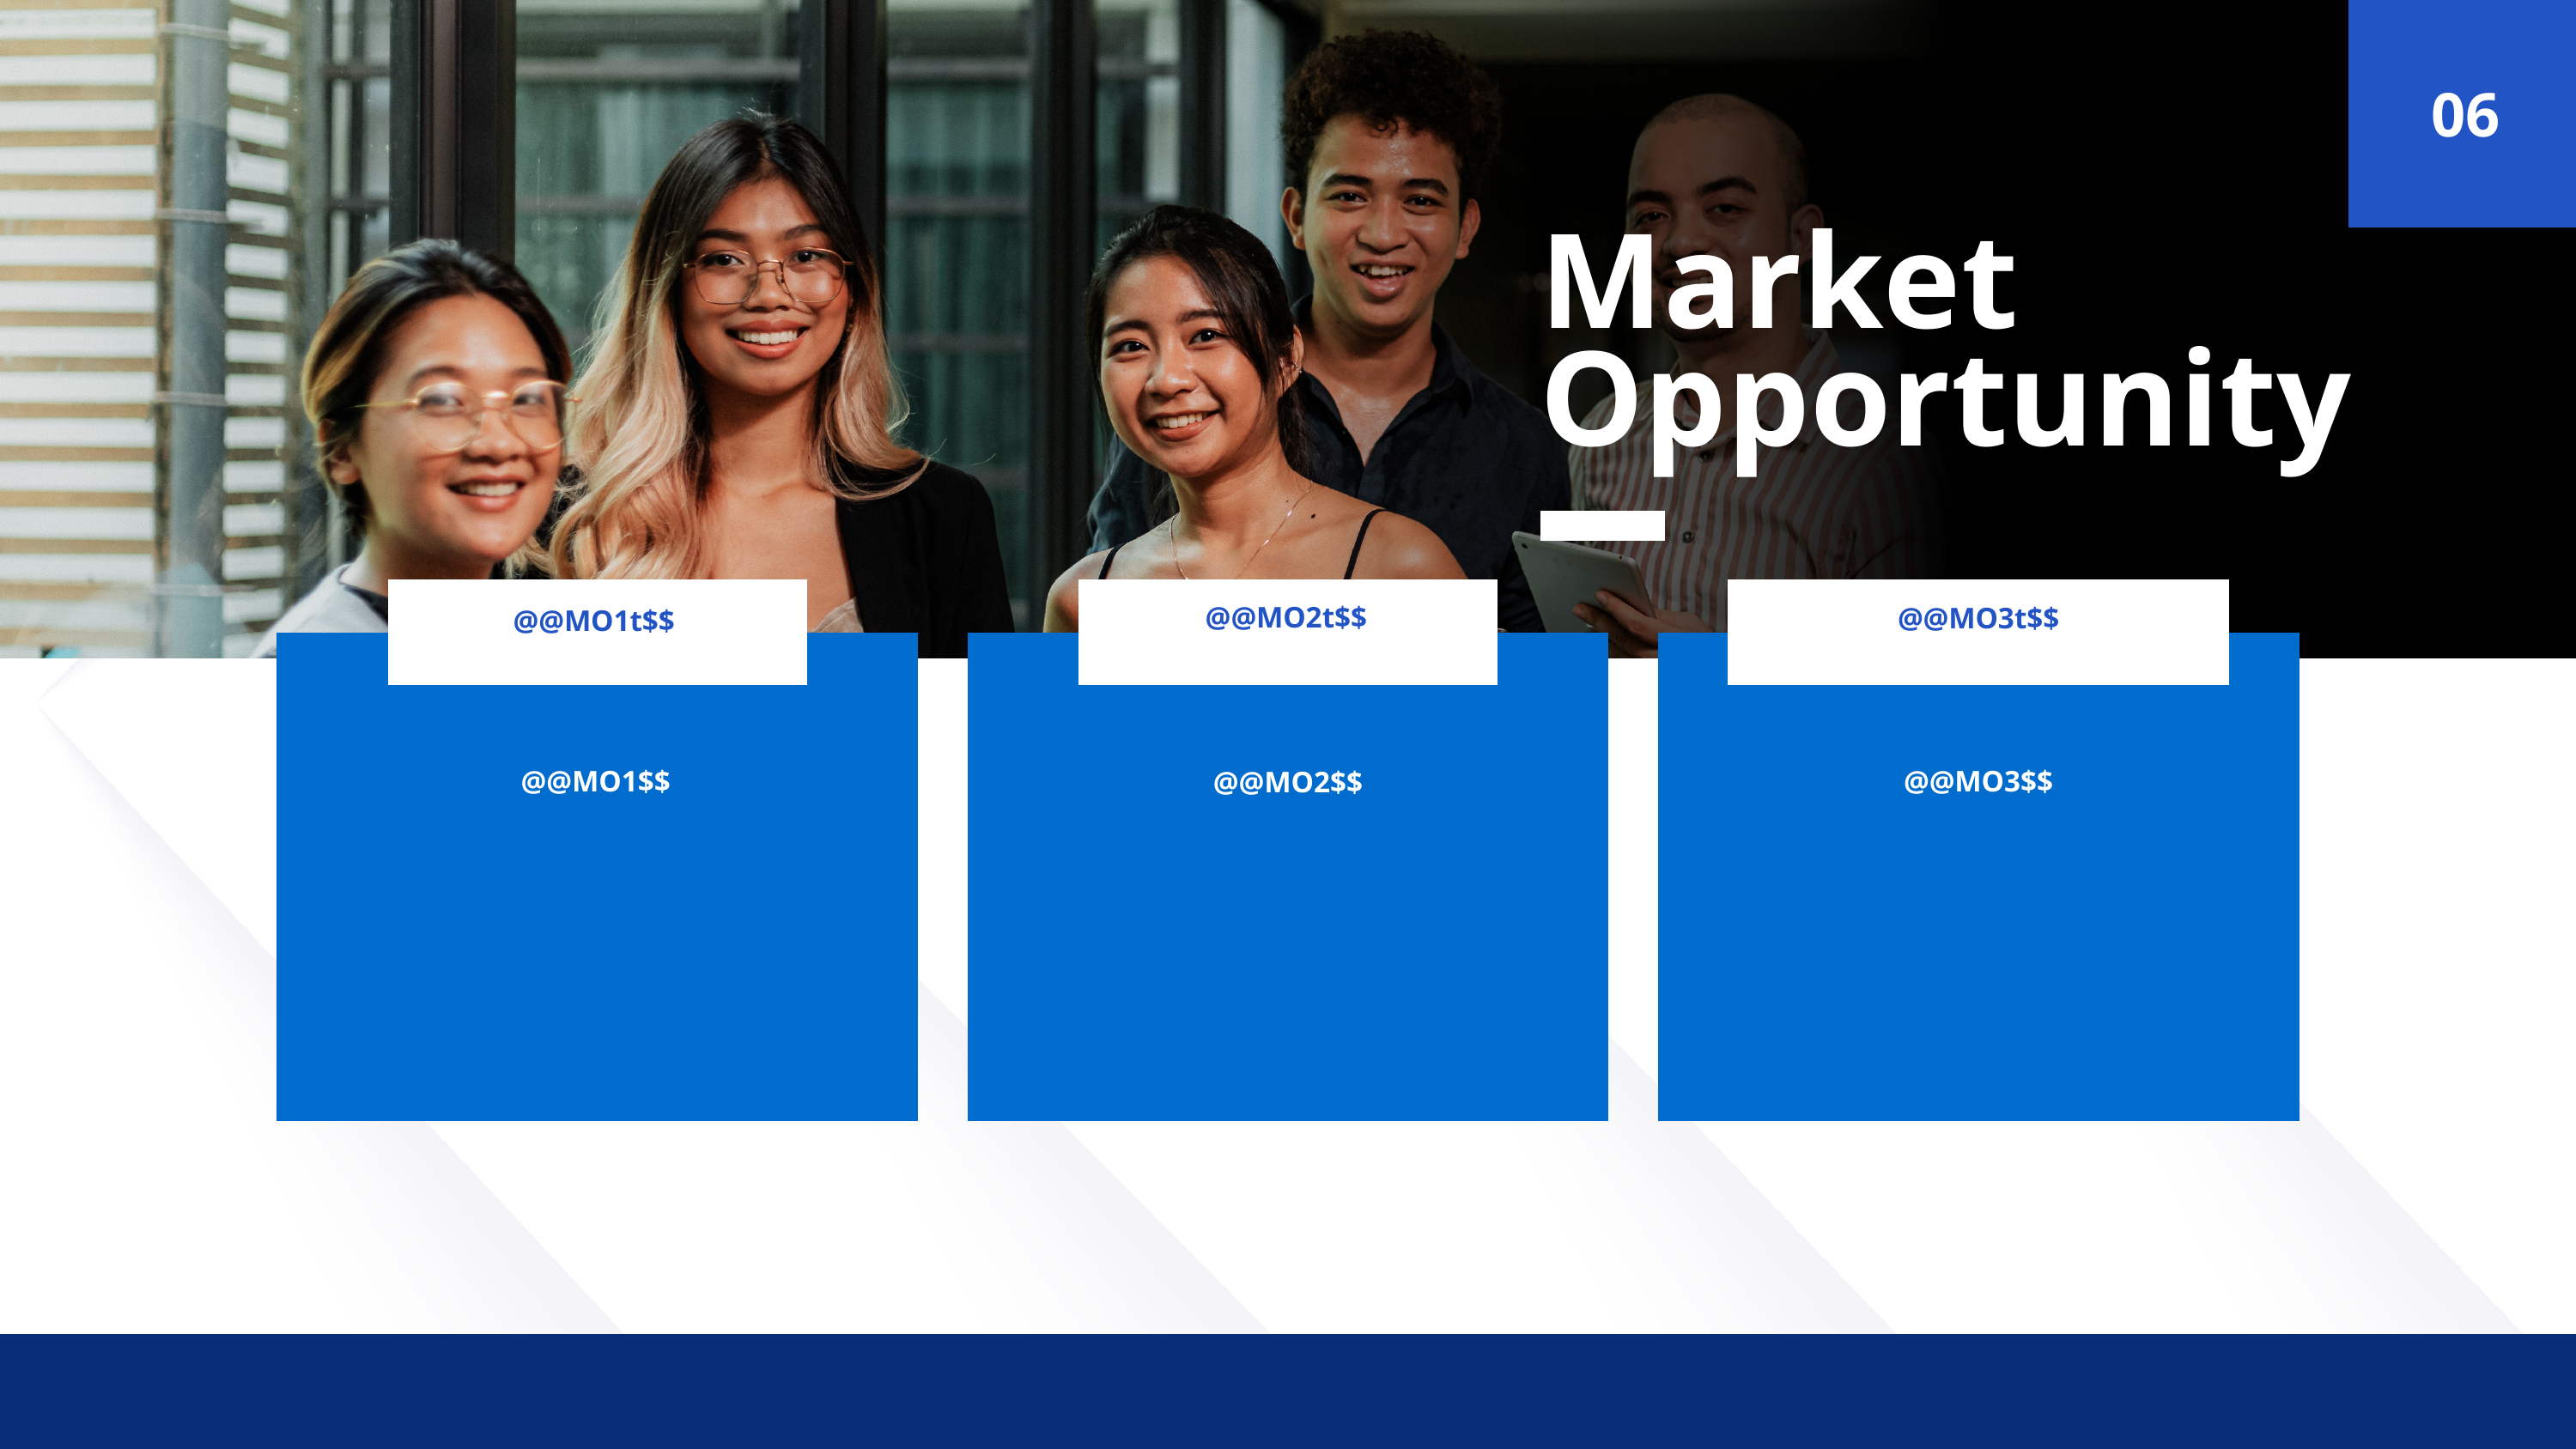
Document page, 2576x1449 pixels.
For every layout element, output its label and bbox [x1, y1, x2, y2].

text_box [0, 668, 2576, 1331]
text_box [1540, 510, 1666, 541]
text_box [0, 1333, 2576, 1449]
text_box [967, 632, 1609, 1122]
text_box [1237, 0, 2576, 659]
text_box [1657, 632, 2300, 1122]
text_box [0, 0, 1234, 659]
text_box [1078, 579, 1498, 686]
text_box [2348, 0, 2576, 228]
text_box [276, 632, 919, 1122]
text_box [387, 579, 807, 686]
text_box [1728, 579, 2230, 686]
